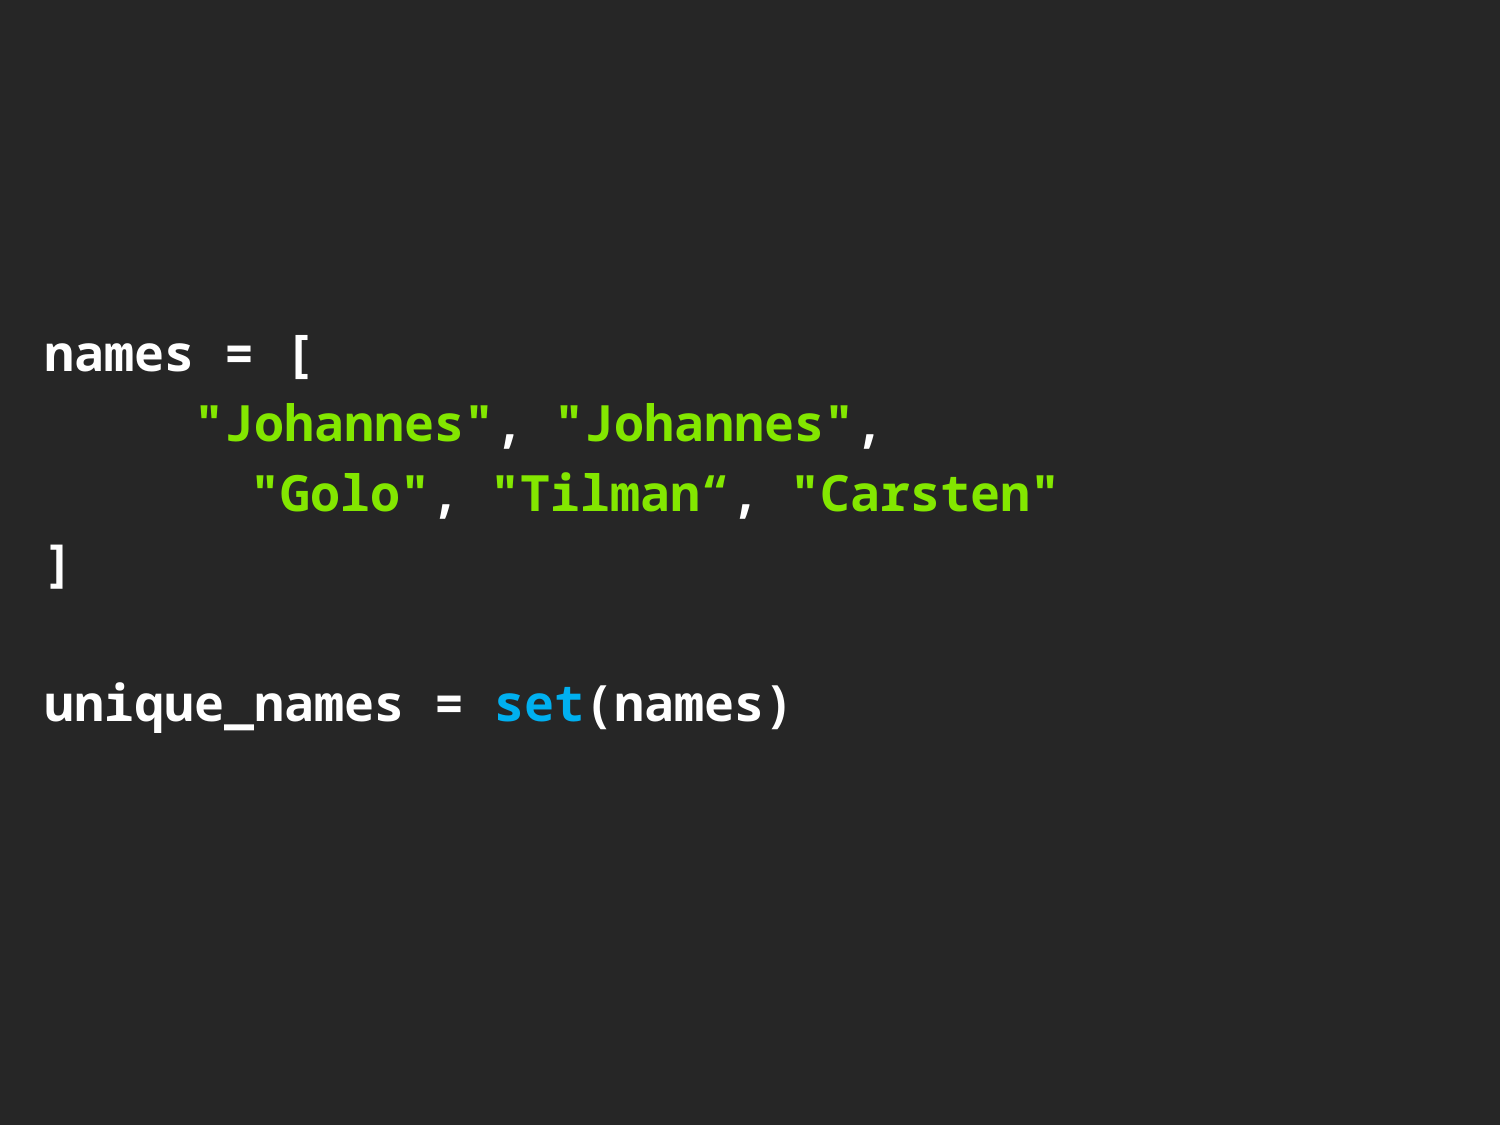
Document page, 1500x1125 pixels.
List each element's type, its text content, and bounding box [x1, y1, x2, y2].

list names = [ "Johannes", "Johannes", "Golo", "Tilman“, "Carsten" ] unique_names = set(names) [29, 314, 1471, 1094]
